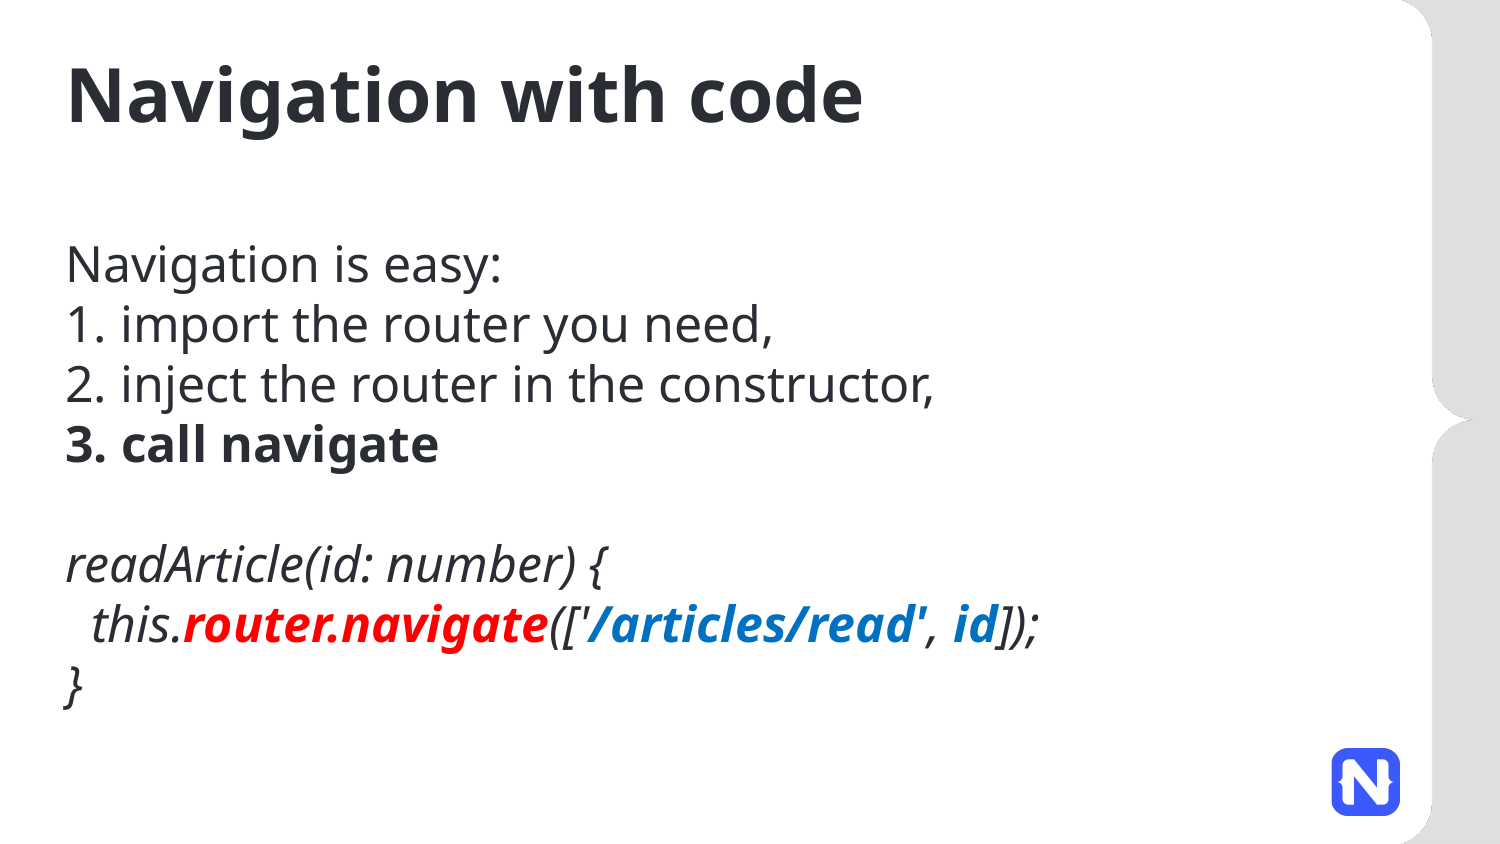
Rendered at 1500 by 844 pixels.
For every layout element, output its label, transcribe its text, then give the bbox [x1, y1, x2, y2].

title Navigation with code [53, 64, 1449, 132]
list Navigation is easy: 1. import the router you need, 2. inject the router in the constructor, 3. call navigate readArticle(id: number) { this.router.navigate(['/articles/read', id]); } [53, 221, 1449, 658]
picture [1331, 0, 1500, 844]
